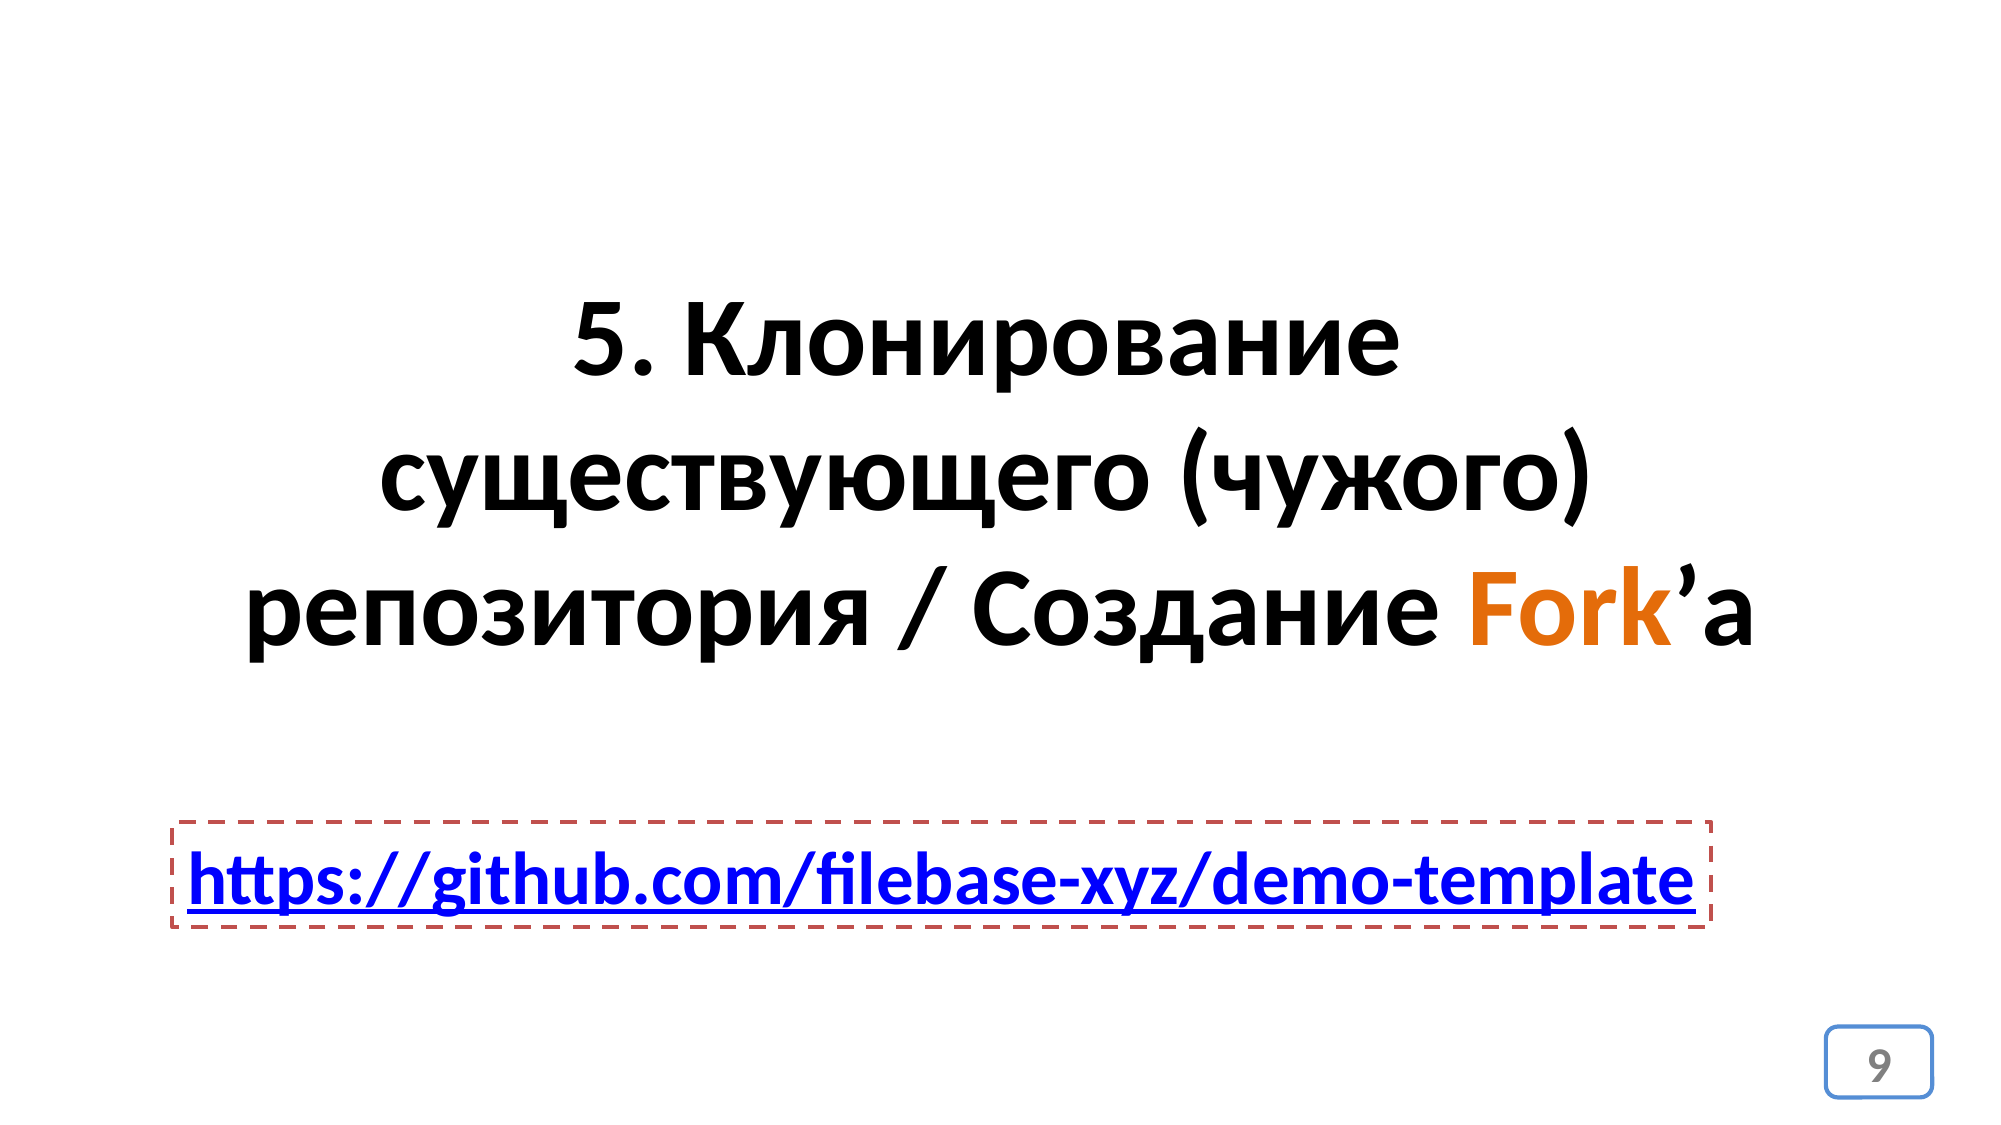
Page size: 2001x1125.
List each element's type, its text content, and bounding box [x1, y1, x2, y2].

text_box 9 [1823, 1024, 1935, 1100]
text_box https://github.com/filebase-xyz/demo-template [170, 820, 1713, 929]
text_box 5. Клонирование существующего (чужого) репозитория / Создание Fork’а [0, 255, 2000, 676]
